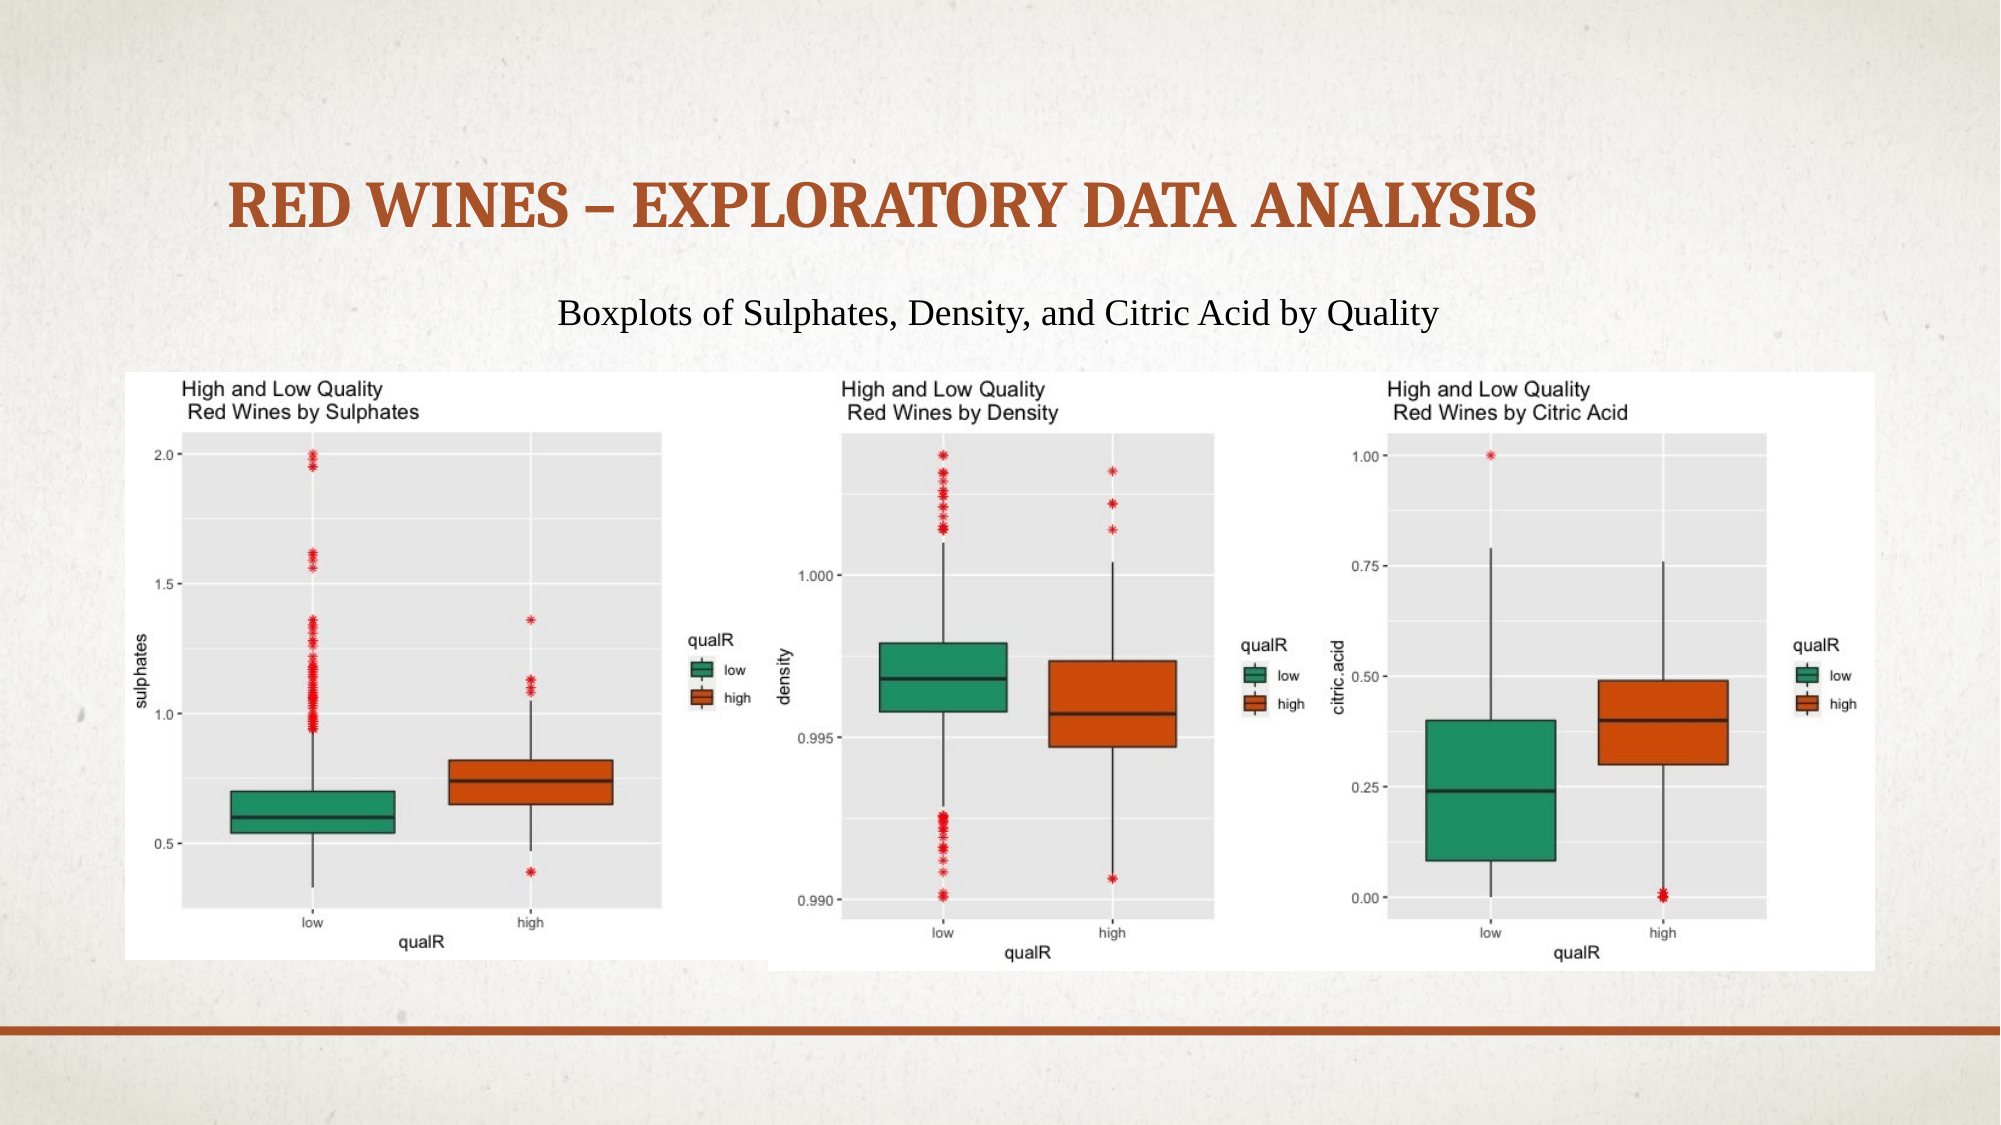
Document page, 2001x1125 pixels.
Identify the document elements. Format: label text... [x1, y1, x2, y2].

list Boxplots of Sulphates, Density, and Citric Acid by Quality [212, 971, 1788, 1111]
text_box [125, 372, 1875, 971]
list Boxplots of Sulphates, Density, and Citric Acid by Quality [212, 285, 1788, 372]
title red Wines – Exploratory data Analysis [212, 62, 1788, 250]
picture [0, 0, 2001, 1125]
